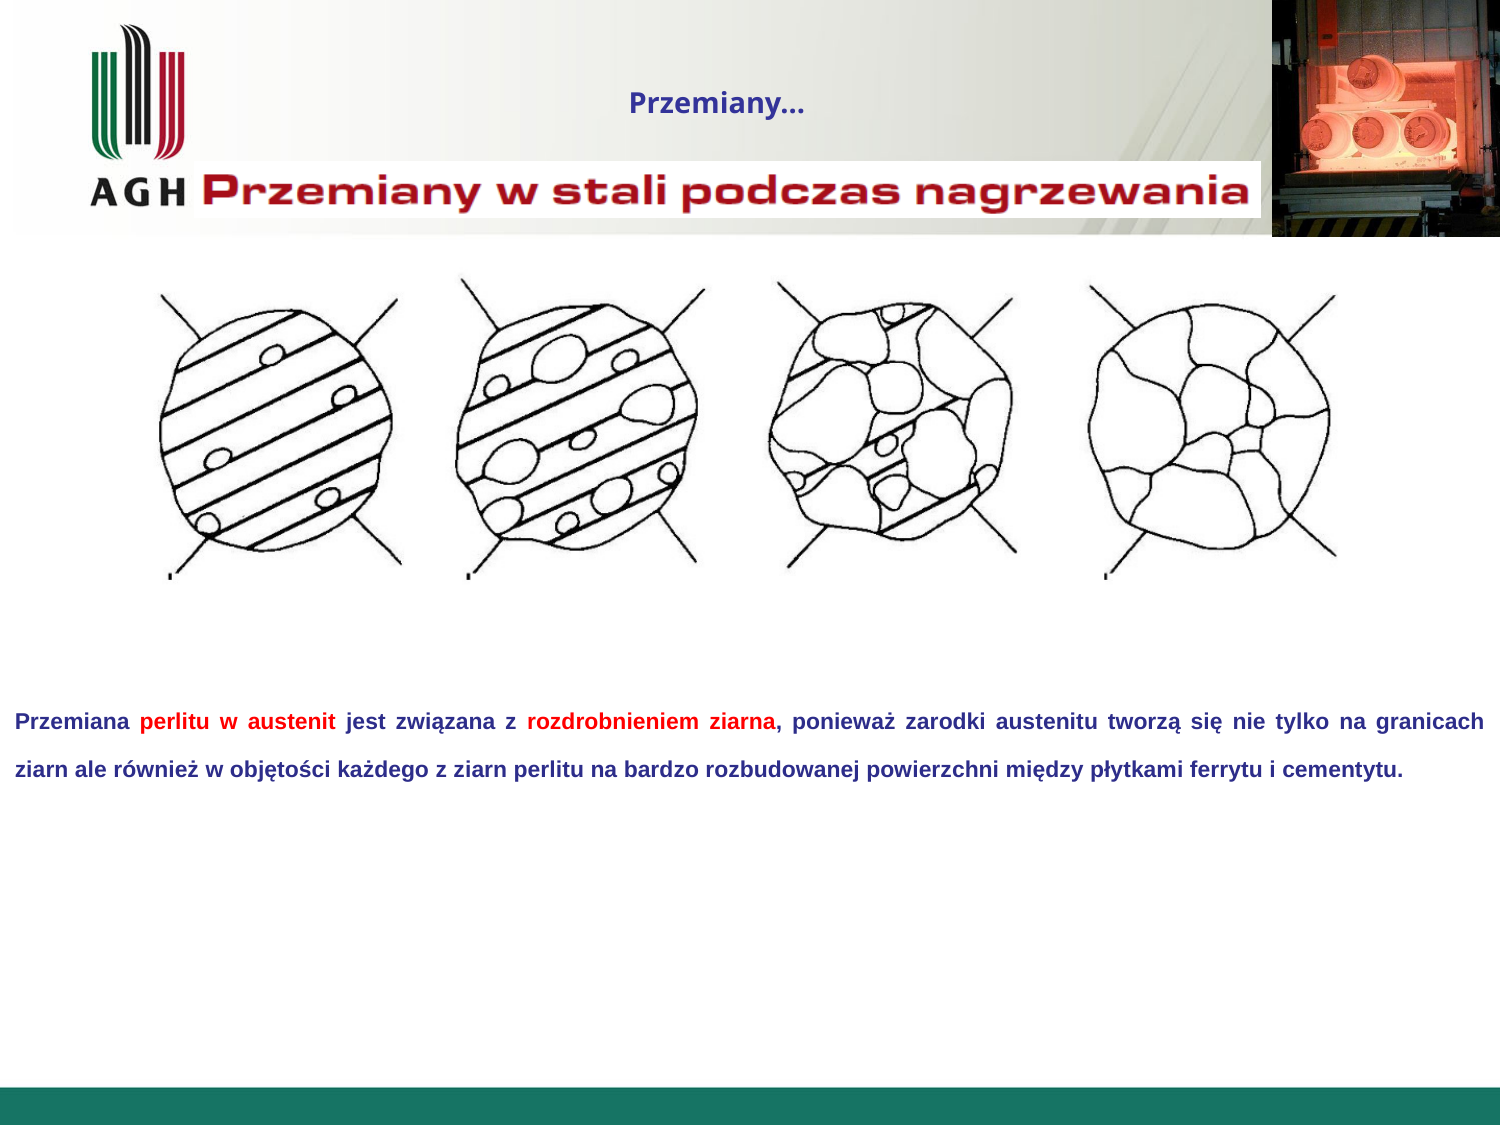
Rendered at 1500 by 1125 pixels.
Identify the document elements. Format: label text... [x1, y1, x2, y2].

text_box Przemiana perlitu w austenit jest związana z rozdrobnieniem ziarna, ponieważ zarodki austenitu tworzą się nie tylko na granicach ziarn ale również w objętości każdego z ziarn perlitu na bardzo rozbudowanej powierzchni między płytkami ferrytu i cementytu. [0, 696, 1500, 807]
picture [0, 807, 1500, 1125]
picture [0, 0, 1500, 696]
text_box Przemiany… [289, 73, 1152, 159]
